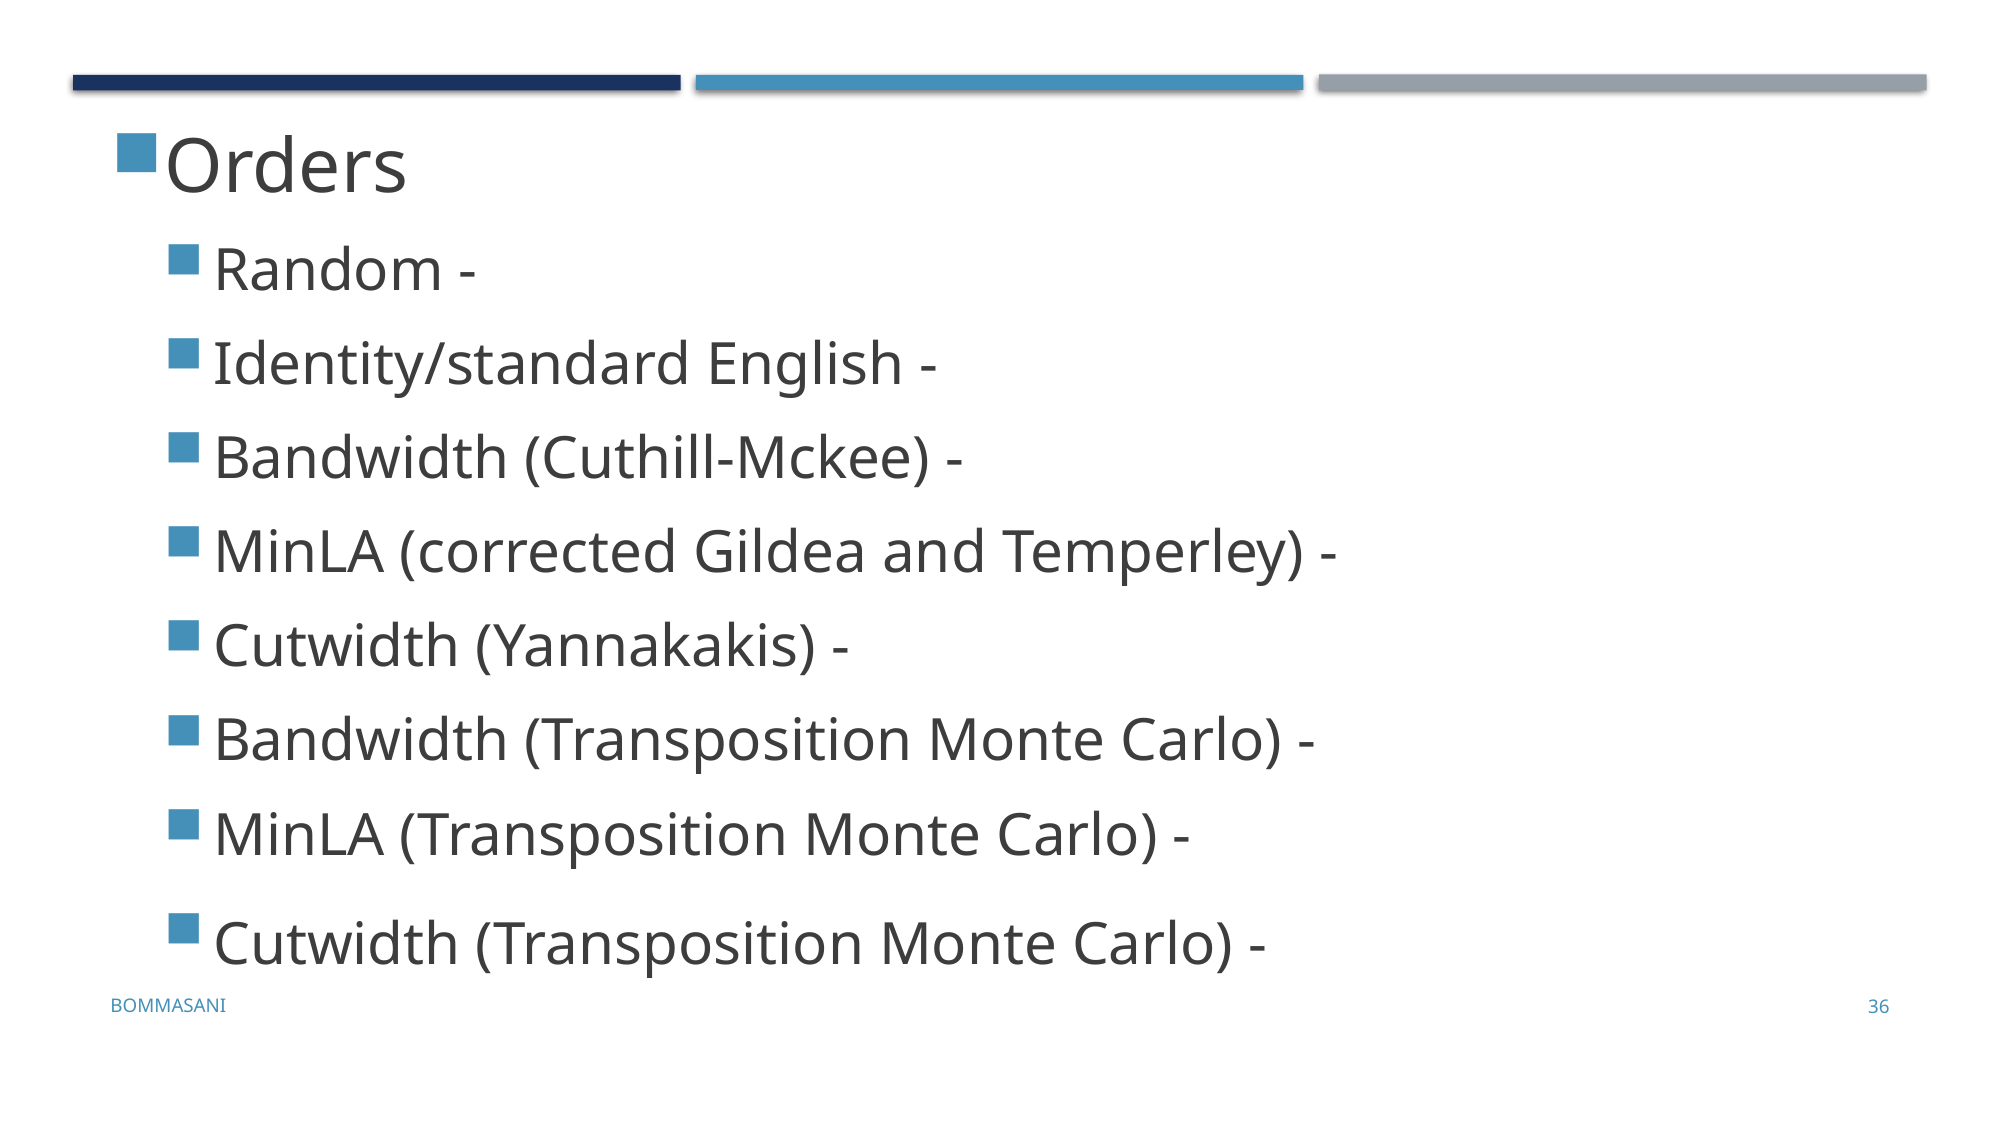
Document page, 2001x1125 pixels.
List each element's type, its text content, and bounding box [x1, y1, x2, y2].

slide_number 36 [1732, 977, 1905, 1037]
footer Bommasani [95, 976, 1230, 1037]
